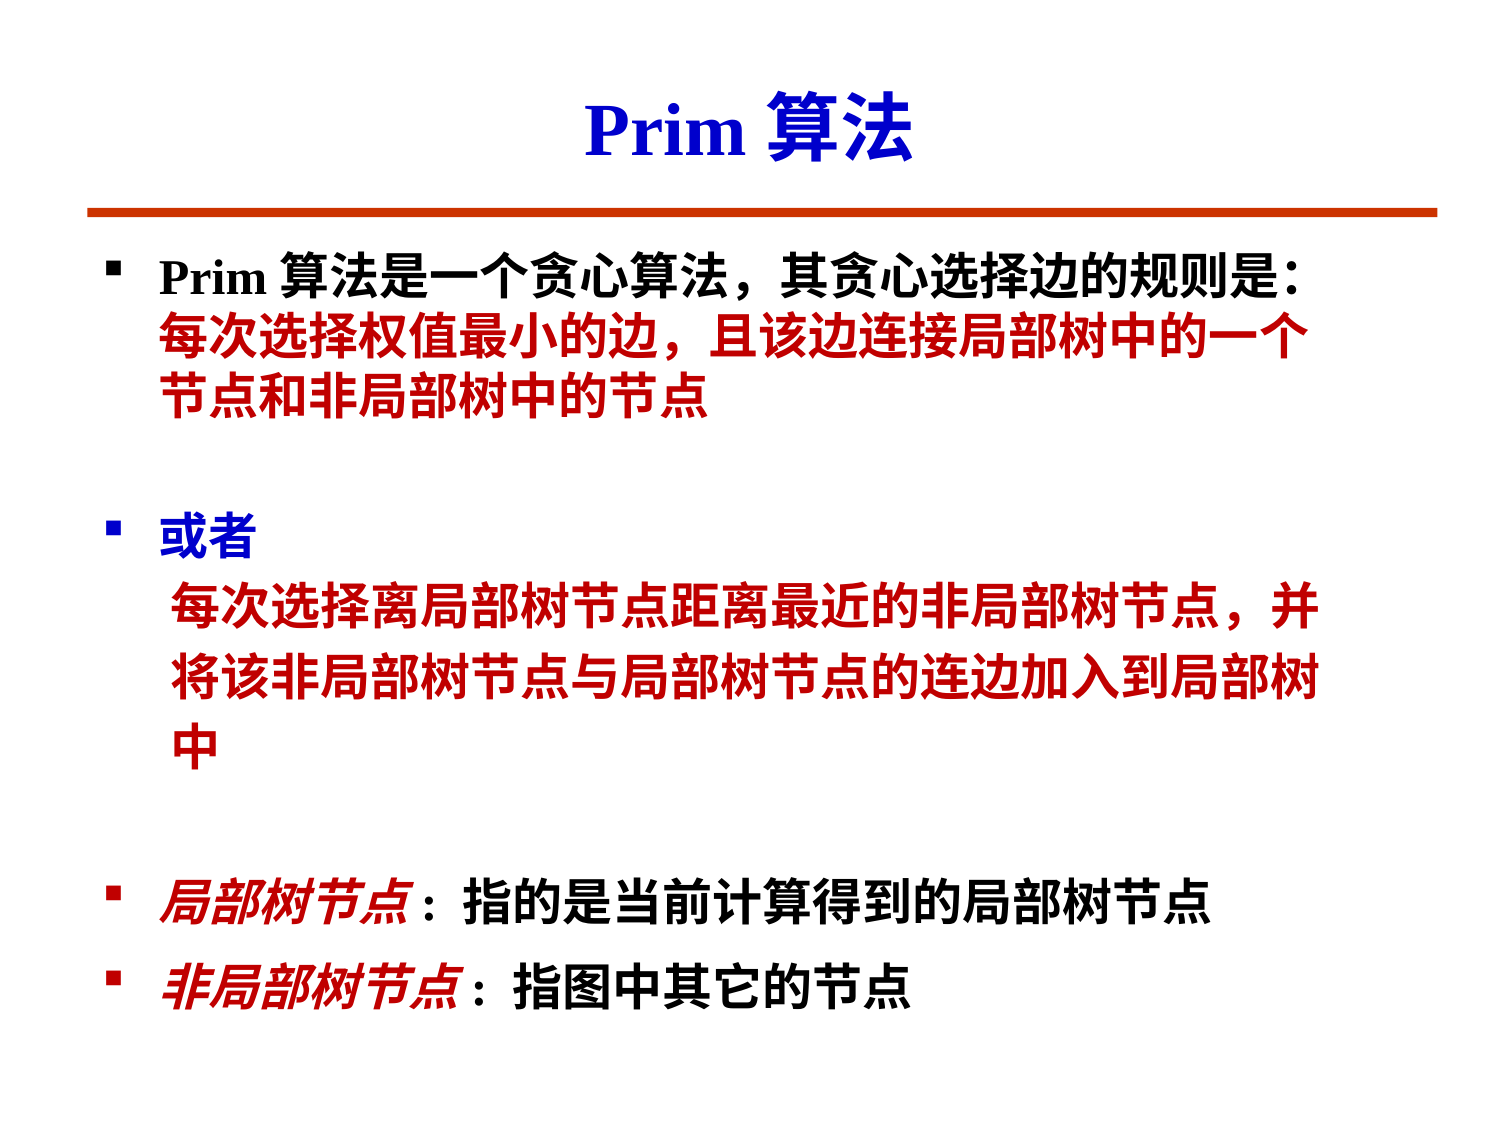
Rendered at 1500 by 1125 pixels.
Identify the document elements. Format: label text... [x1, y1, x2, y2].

list Prim算法是一个贪心算法，其贪心选择边的规则是： 每次选择权值最小的边，且该边连接局部树中的一个节点和非局部树中的节点 或者 每次选择离局部树节点距离最近的非局部树节点，并 将该非局部树节点与局部树节点的连边加入到局部树 中 局部树节点: 指的是当前计算得到的局部树节点 非局部树节点: 指图中其它的节点 [87, 237, 1363, 1038]
title Prim算法 [112, 50, 1388, 200]
